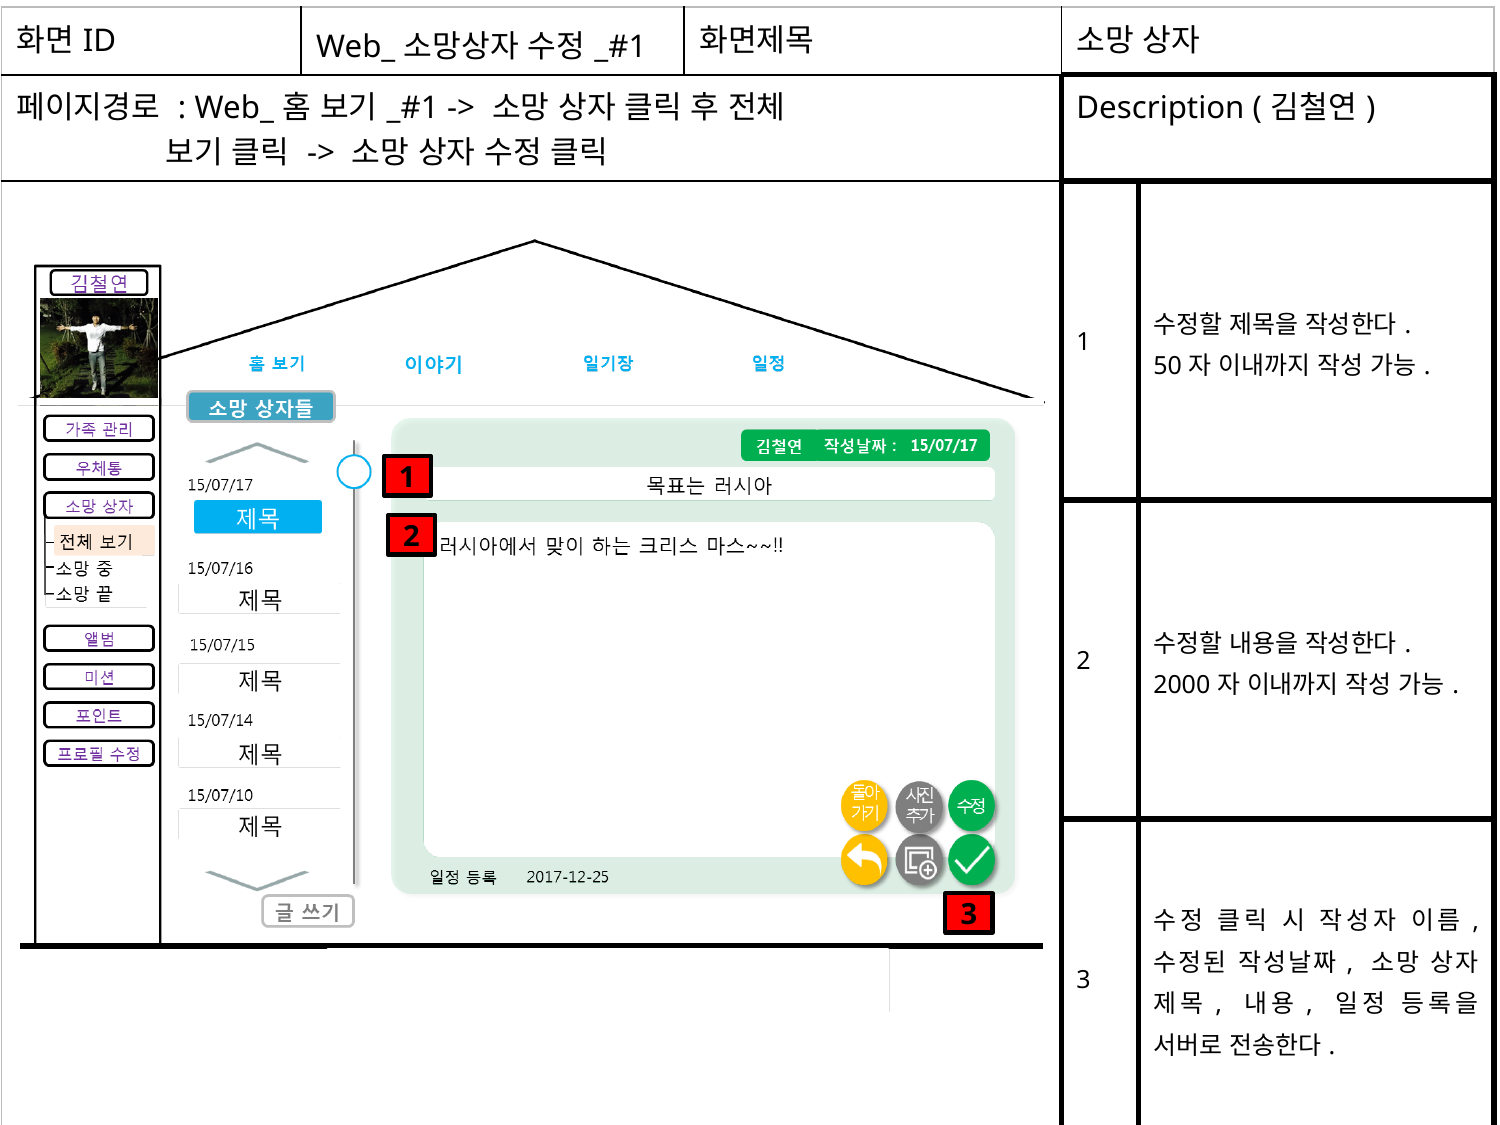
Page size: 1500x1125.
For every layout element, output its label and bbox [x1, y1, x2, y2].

table_header [302, 8, 683, 74]
table_cell [1064, 184, 1136, 497]
table_cell [1064, 503, 1136, 816]
table_cell [1064, 822, 1136, 1125]
table_cell [1064, 77, 1491, 178]
picture [17, 239, 1046, 1012]
table_cell [1141, 503, 1491, 816]
table_cell [1141, 822, 1491, 1125]
table_header [2, 8, 300, 74]
table_cell [2, 182, 1059, 1125]
table_header [685, 8, 1061, 74]
table_cell [2, 76, 1059, 180]
table_header [1062, 8, 1493, 72]
table_cell [1141, 184, 1491, 497]
